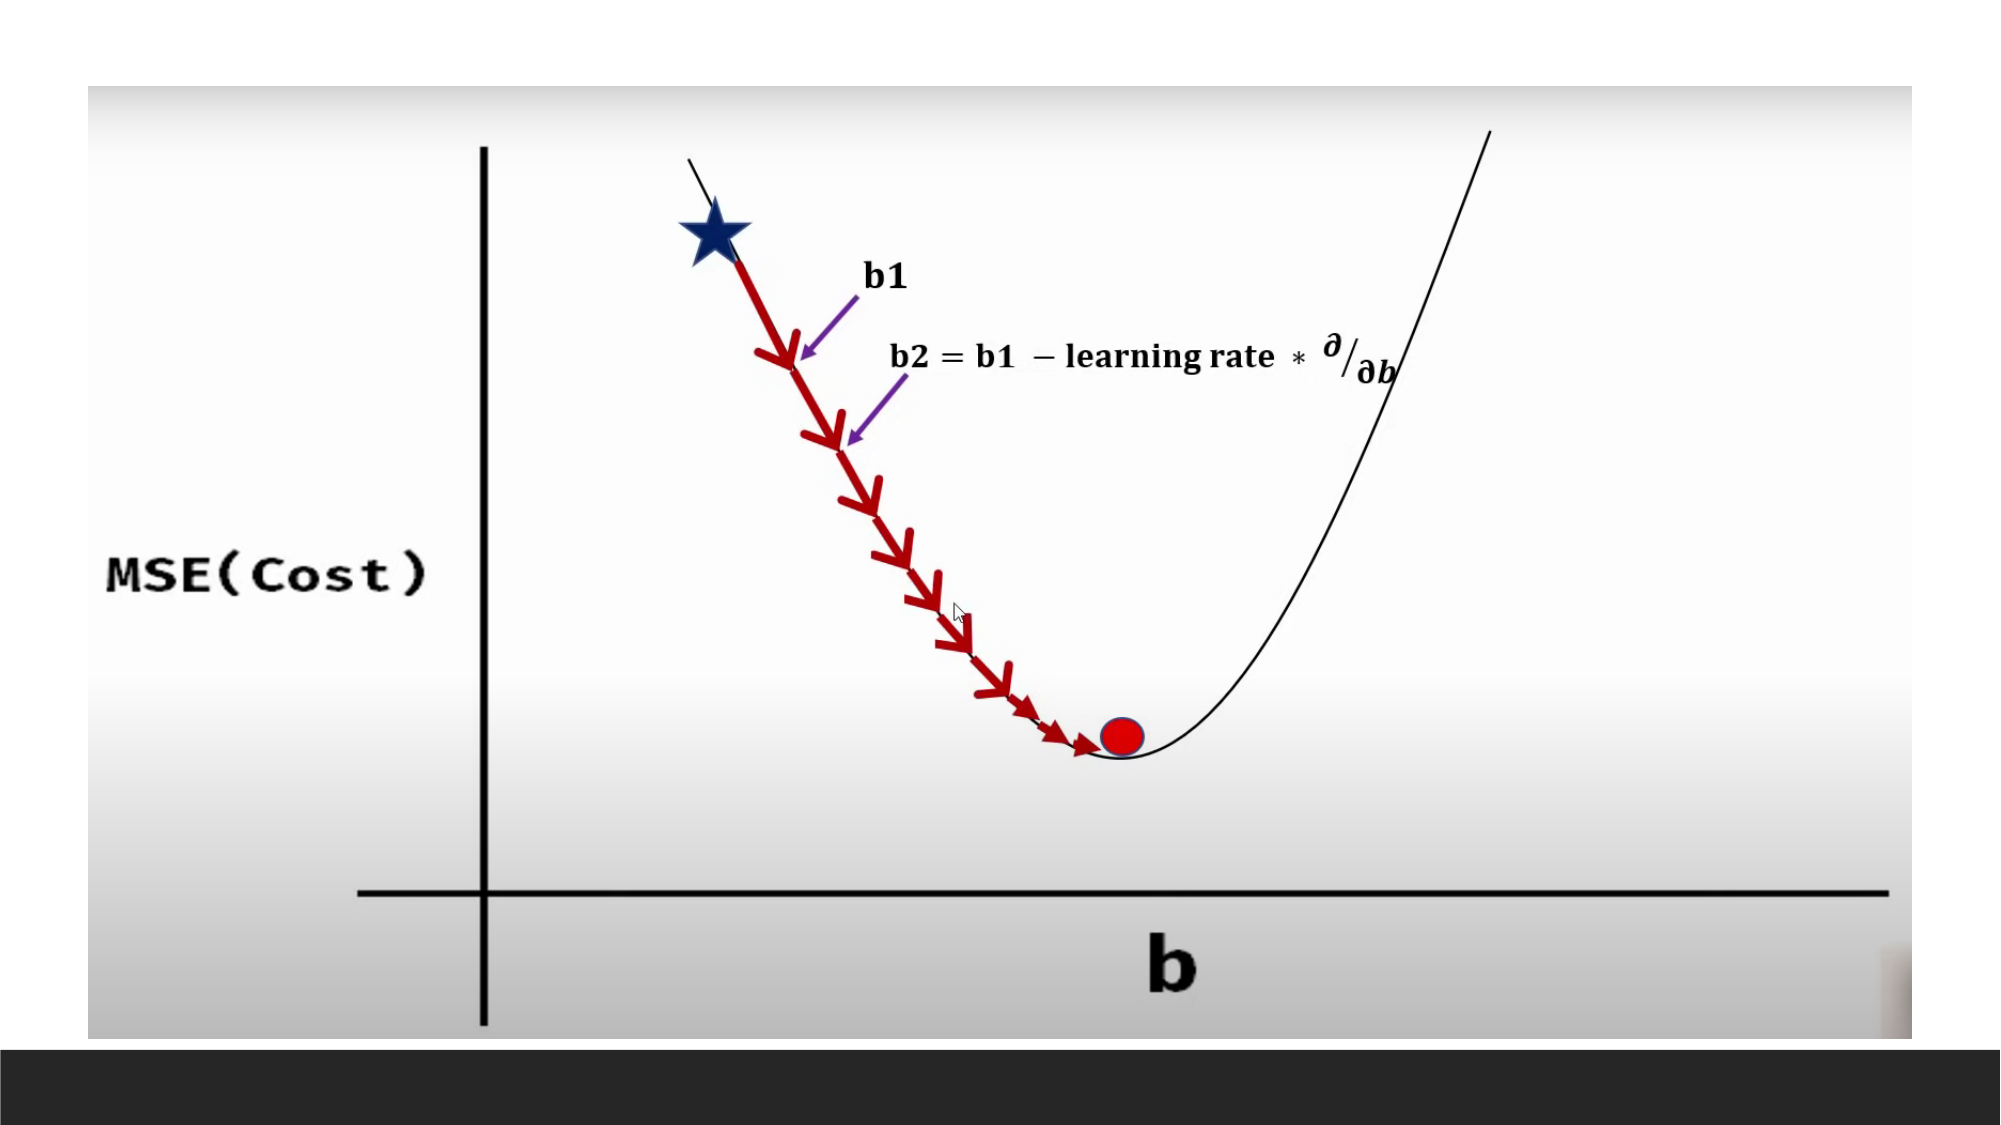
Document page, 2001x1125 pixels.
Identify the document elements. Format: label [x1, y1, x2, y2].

picture [88, 86, 1912, 1039]
